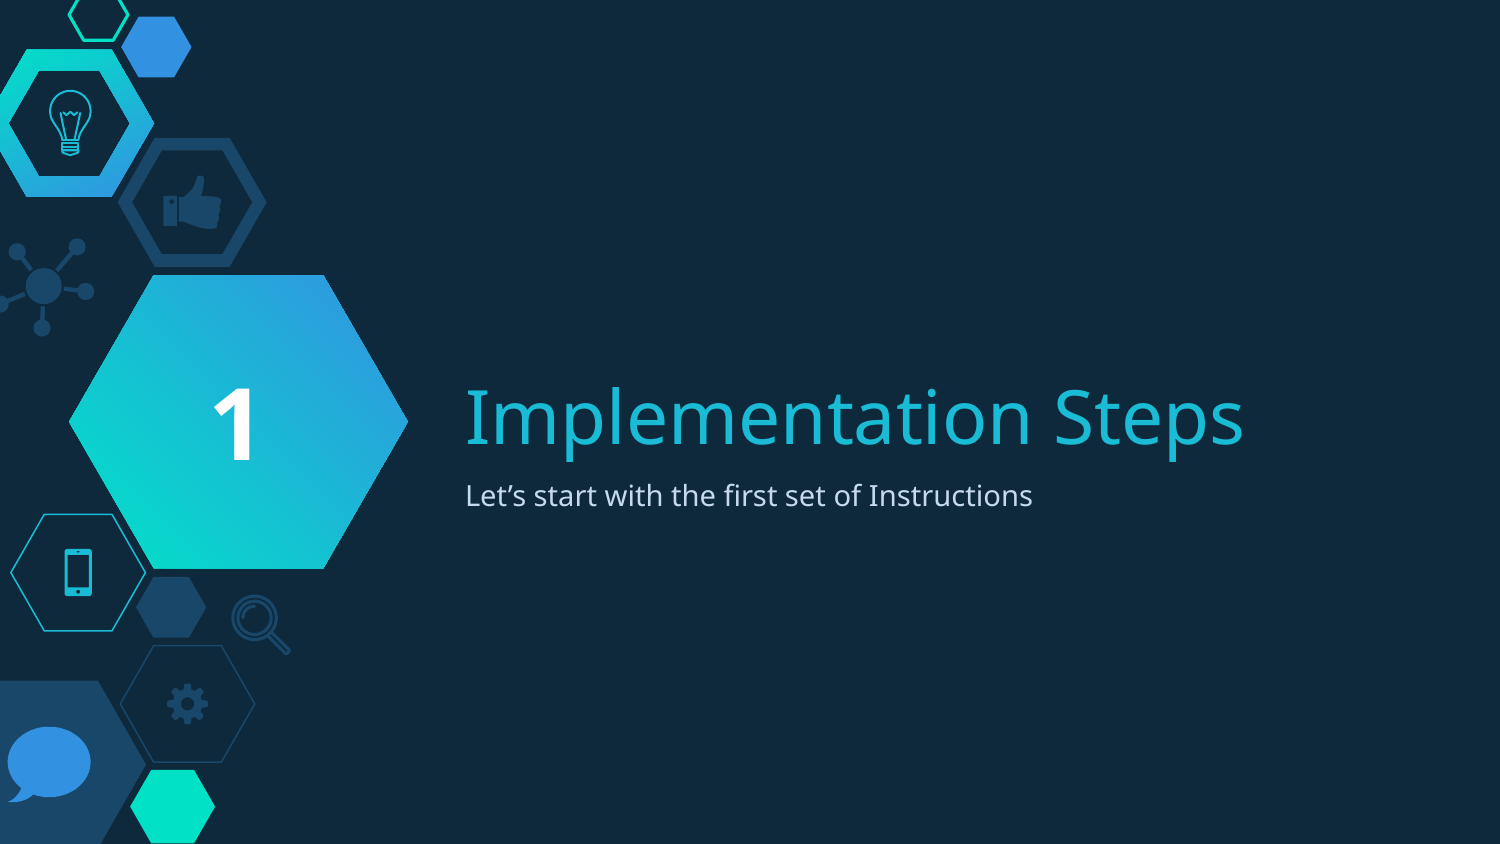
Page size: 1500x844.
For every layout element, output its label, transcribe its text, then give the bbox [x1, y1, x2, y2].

subtitle Let’s start with the first set of Instructions [450, 462, 1385, 592]
text_box 1 [67, 274, 407, 566]
title Implementation Steps [450, 284, 1375, 462]
